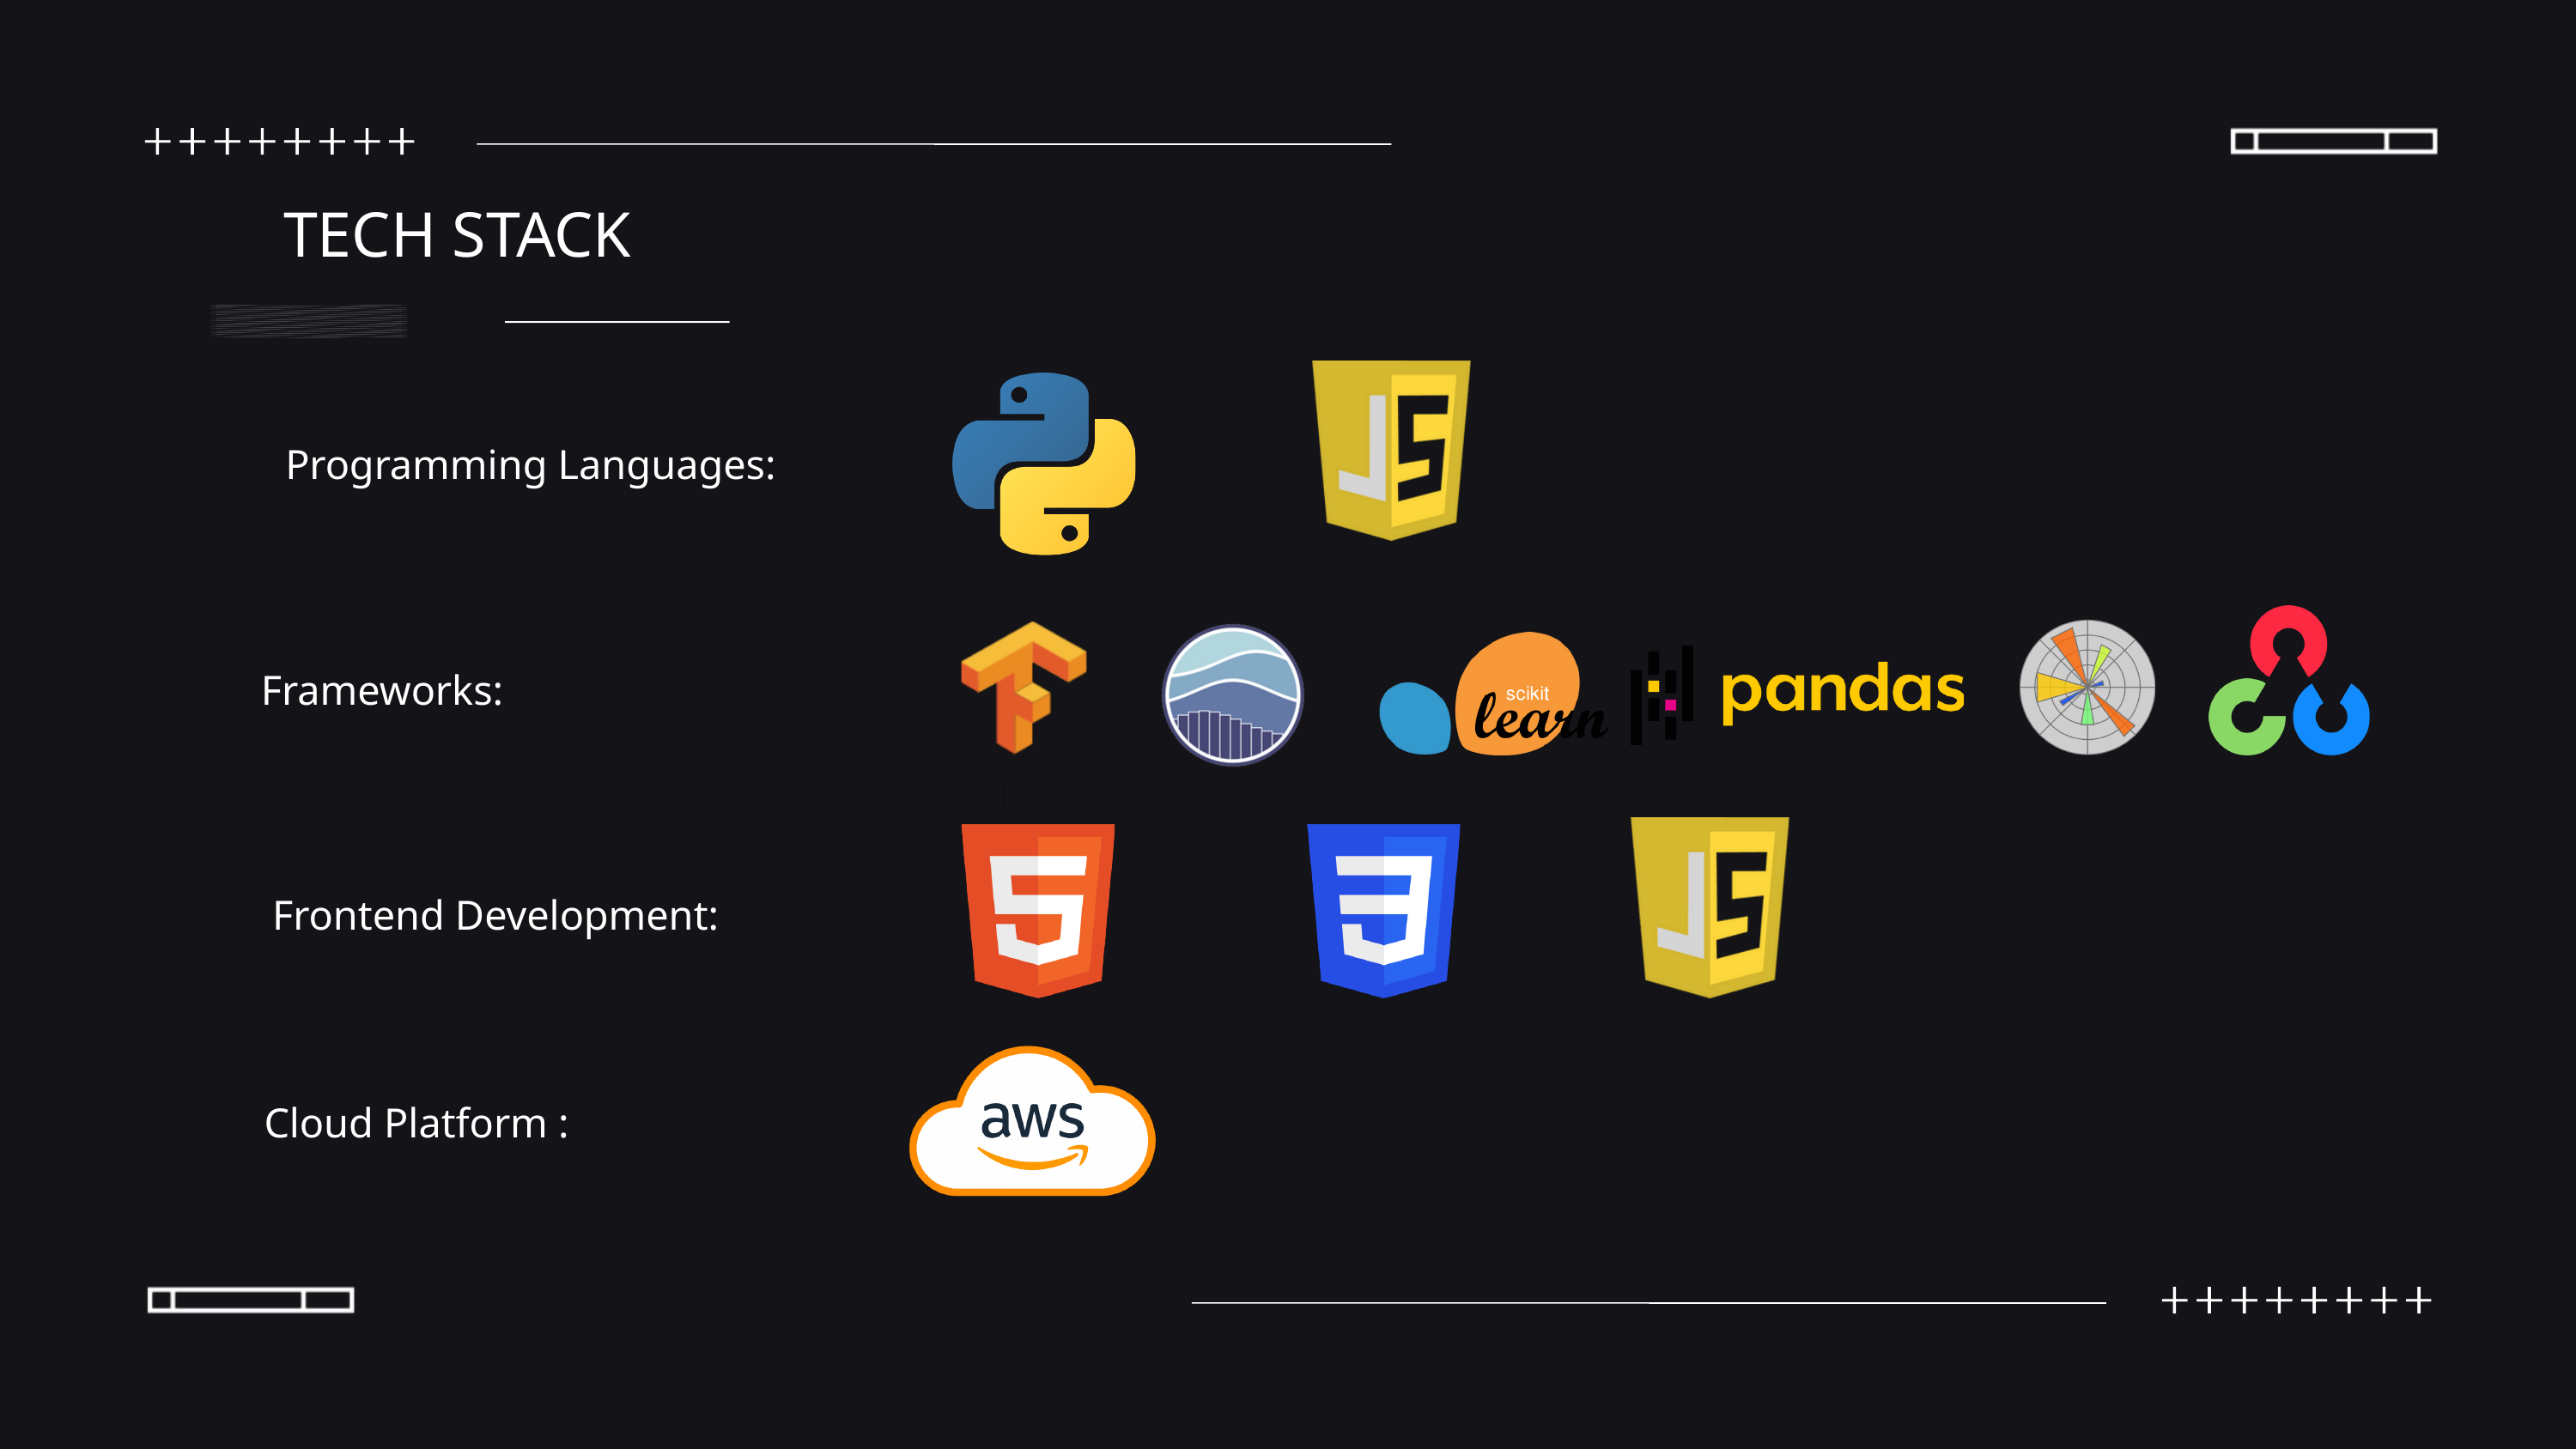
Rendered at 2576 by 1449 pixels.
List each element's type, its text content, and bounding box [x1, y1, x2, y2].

text_box [951, 373, 1136, 555]
text_box Frontend Development: [241, 882, 750, 938]
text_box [185, 304, 730, 339]
text_box [125, 1272, 371, 1336]
text_box [1158, 621, 1308, 770]
text_box [1630, 646, 1965, 745]
text_box Frameworks: [241, 656, 523, 713]
text_box [1379, 632, 1608, 755]
text_box [2019, 619, 2156, 755]
text_box [961, 621, 1087, 755]
text_box [2208, 605, 2370, 755]
text_box TECH STACK [218, 183, 697, 270]
text_box [1307, 781, 1461, 998]
text_box Programming Languages: [248, 431, 813, 488]
text_box Cloud Platform : [241, 1089, 592, 1146]
text_box [2208, 113, 2454, 177]
text_box [144, 128, 415, 162]
text_box [2161, 1287, 2432, 1321]
text_box [961, 781, 1115, 998]
text_box [1631, 817, 1789, 998]
text_box [889, 1040, 1177, 1203]
text_box [1312, 361, 1471, 542]
